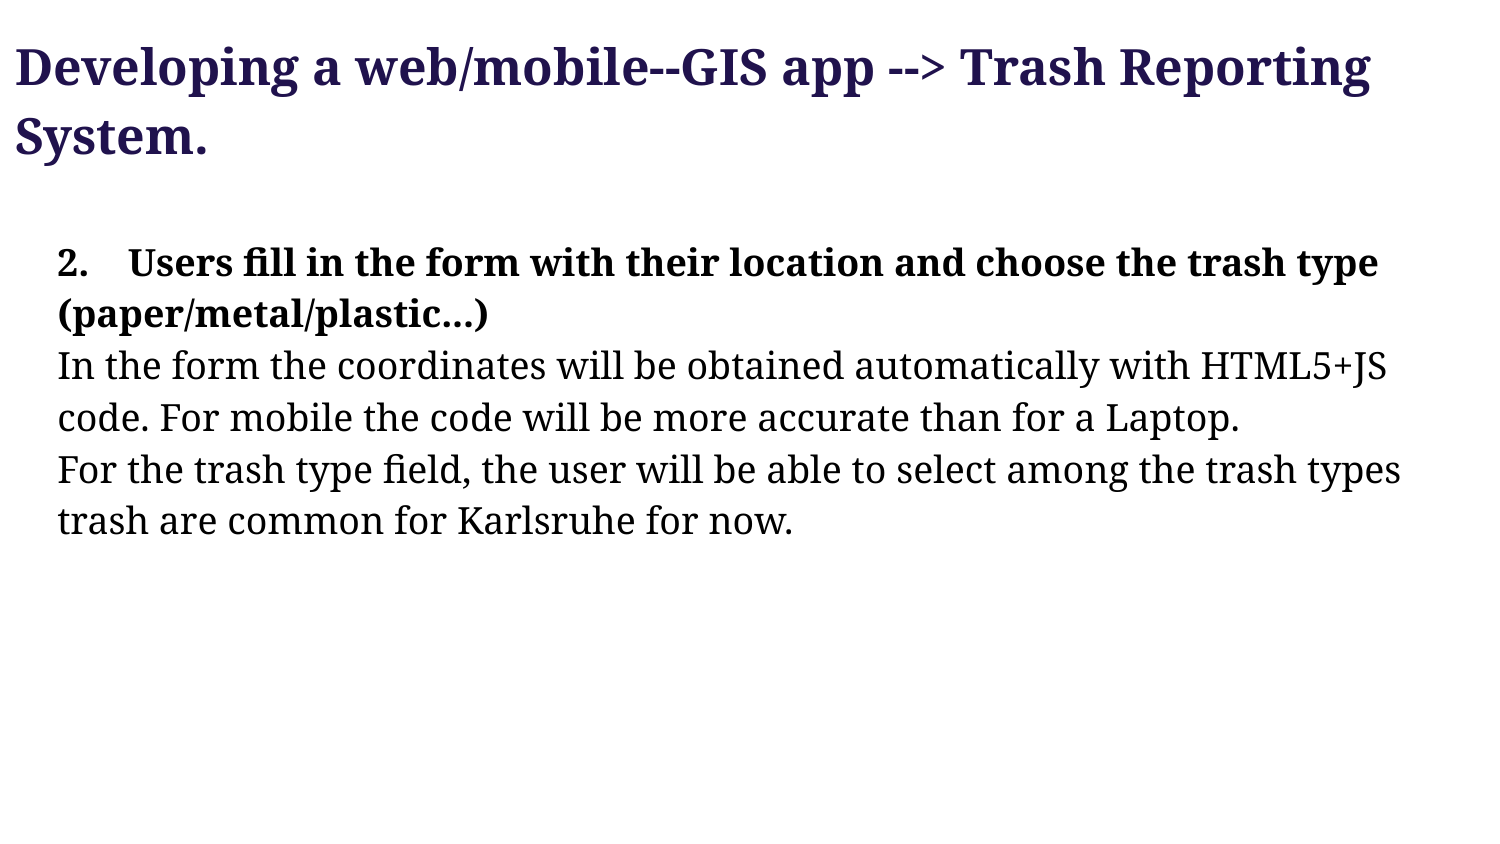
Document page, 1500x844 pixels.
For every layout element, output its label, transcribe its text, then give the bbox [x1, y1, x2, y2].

title Developing a web/mobile--GIS app --> Trash Reporting System. [0, 11, 1398, 106]
list 2. Users fill in the form with their location and choose the trash type (paper/metal/plastic...) In the form the coordinates will be obtained automatically with HTML5+JS code. For mobile the code will be more accurate than for a Laptop. For the trash type field, the user will be able to select among the trash types trash are common for Karlsruhe for now. [42, 216, 1441, 778]
